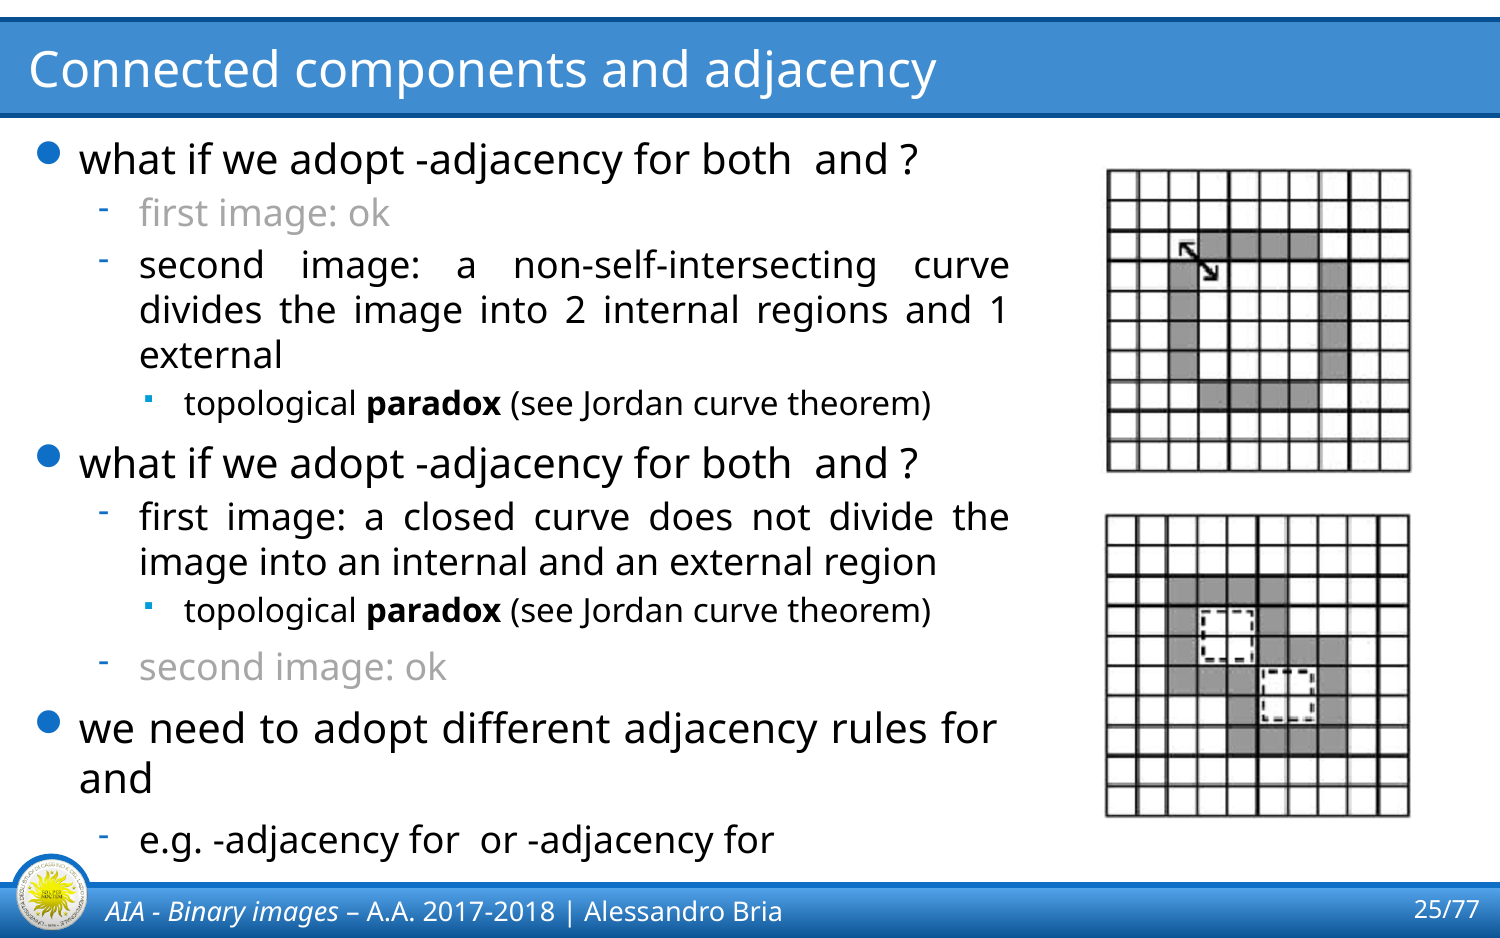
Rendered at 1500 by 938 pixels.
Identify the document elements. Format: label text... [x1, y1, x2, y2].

title Connected components and adjacency [0, 18, 1500, 117]
picture [15, 858, 88, 931]
picture [1099, 165, 1414, 475]
picture [1101, 510, 1418, 819]
